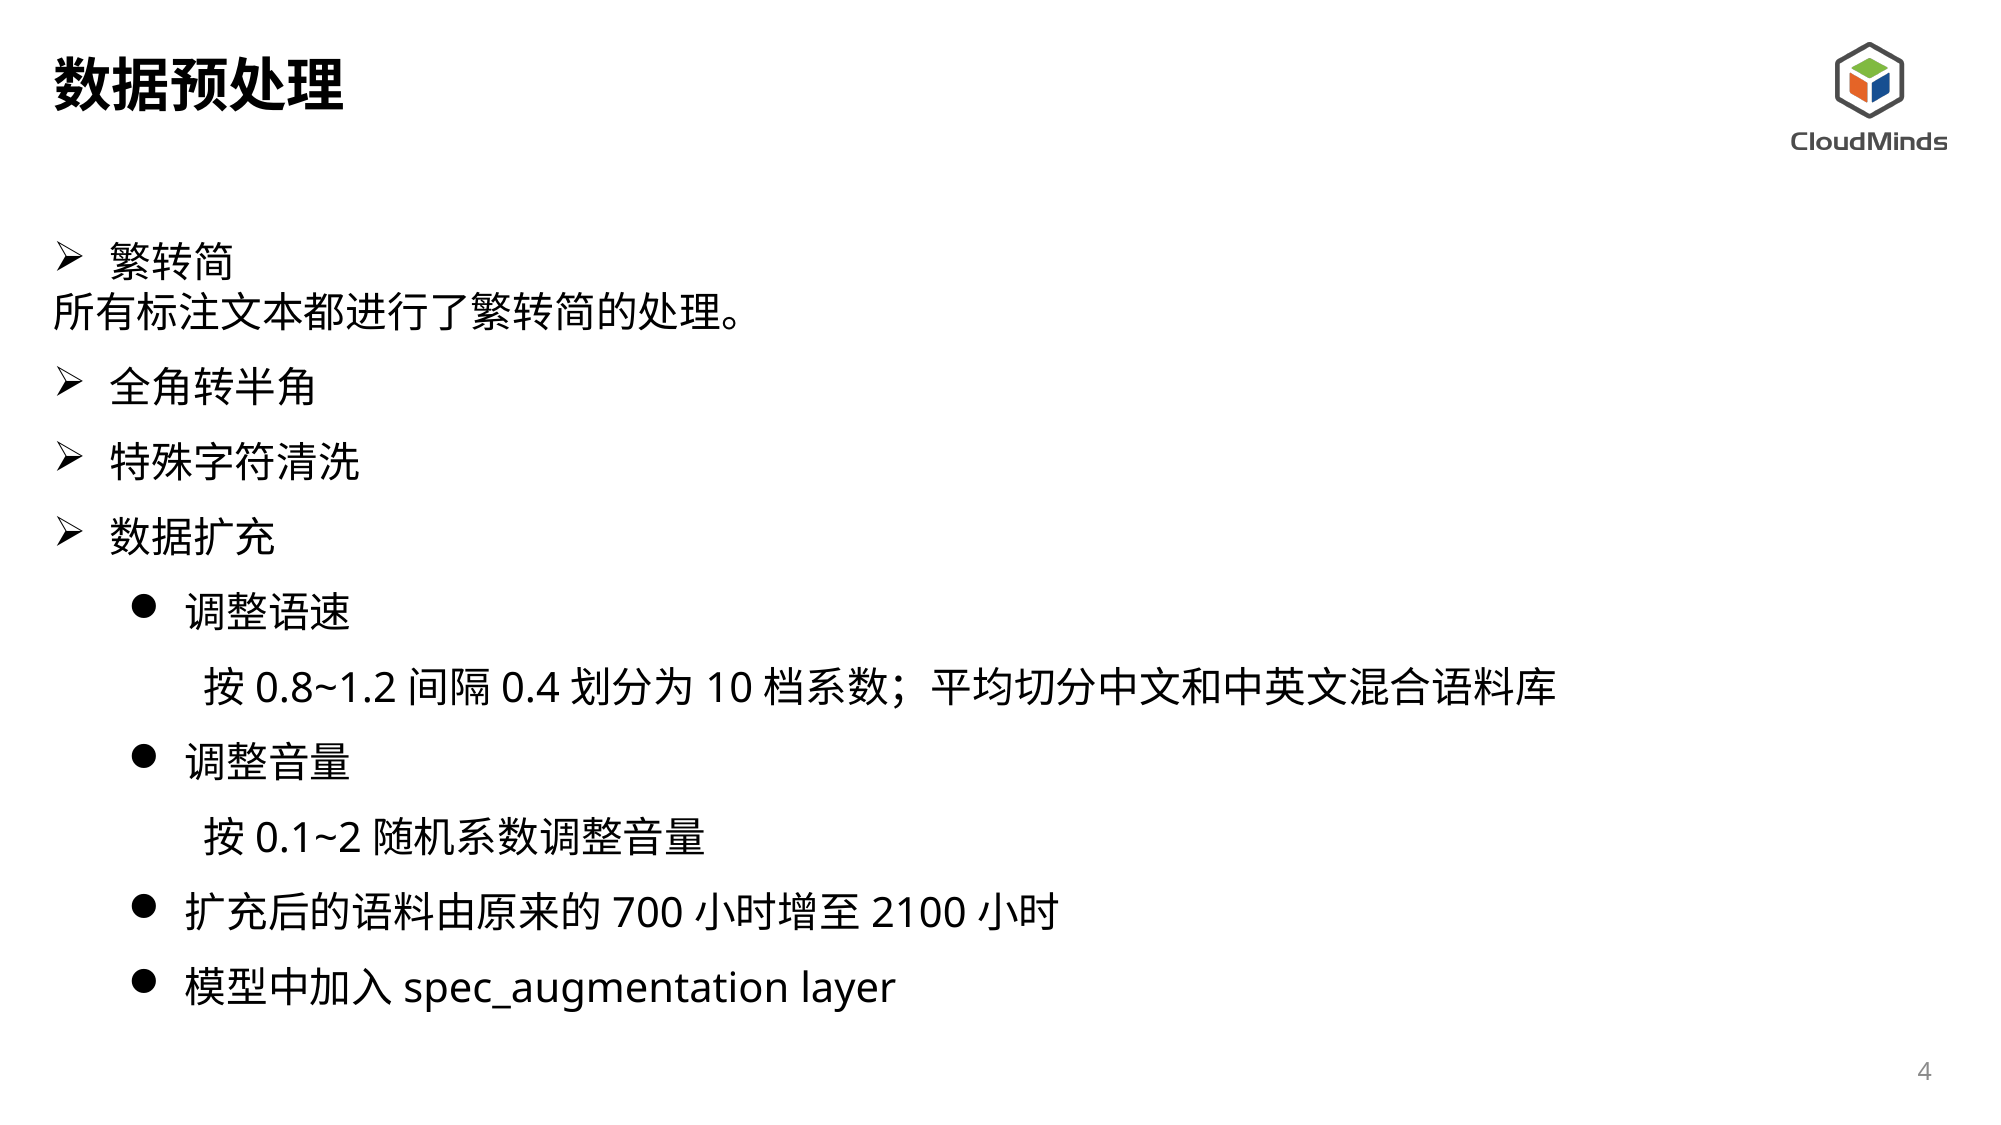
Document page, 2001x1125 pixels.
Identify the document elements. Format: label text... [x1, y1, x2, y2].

text_box 繁转简 所有标注文本都进行了繁转简的处理。 全角转半角 特殊字符清洗 数据扩充 调整语速 按0.8~1.2间隔0.4划分为10档系数；平均切分中文和中英文混合语料库 调整音量 按0.1~2随机系数调整音量 扩充后的语料由原来的700小时增至2100小时 模型中加入spec_augmentation layer [38, 203, 1819, 1046]
slide_number 4 [1833, 1042, 1947, 1103]
text_box 数据预处理 [38, 40, 1871, 126]
